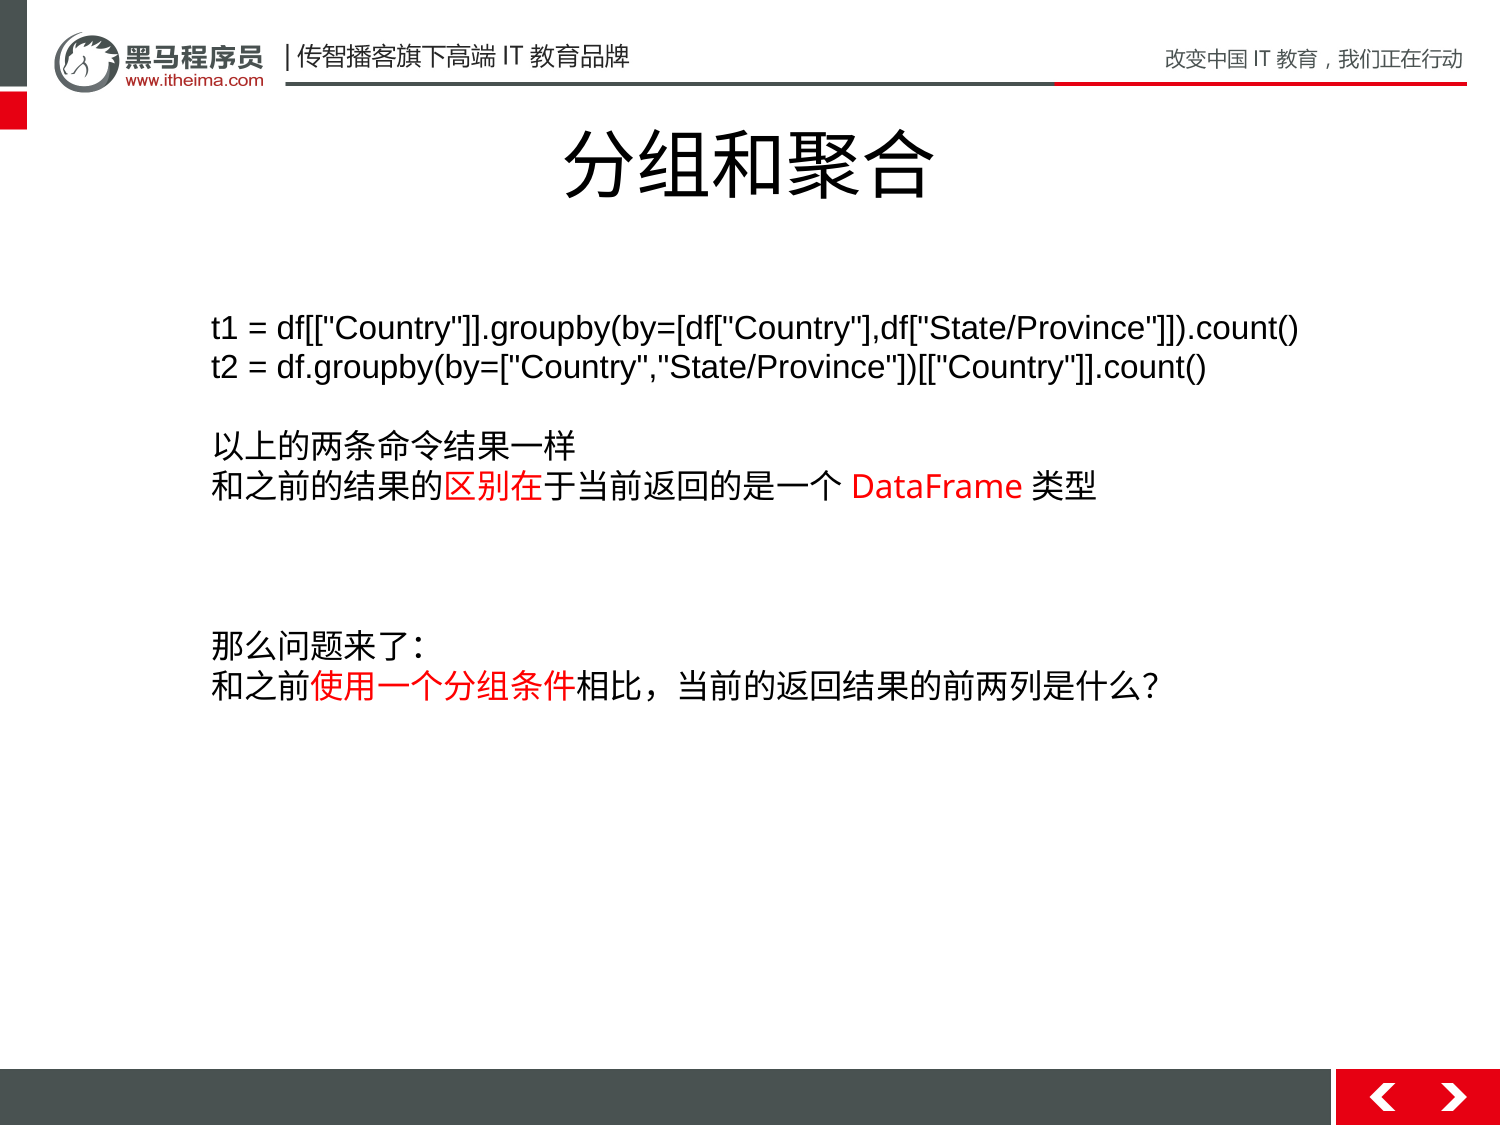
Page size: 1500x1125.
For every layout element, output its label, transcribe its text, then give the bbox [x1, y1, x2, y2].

picture [0, 0, 1500, 1125]
text_box t1 = df[["Country"]].groupby(by=[df["Country"],df["State/Province"]]).count() t2 = df.groupby(by=["Country","State/Province"])[["Country"]].count() 以上的两条命令结果一样 和之前的结果的区别在于当前返回的是一个DataFrame类型 那么问题来了： 和之前使用一个分组条件相比，当前的返回结果的前两列是什么？ [196, 298, 1416, 713]
title 分组和聚合 [81, 97, 1416, 216]
